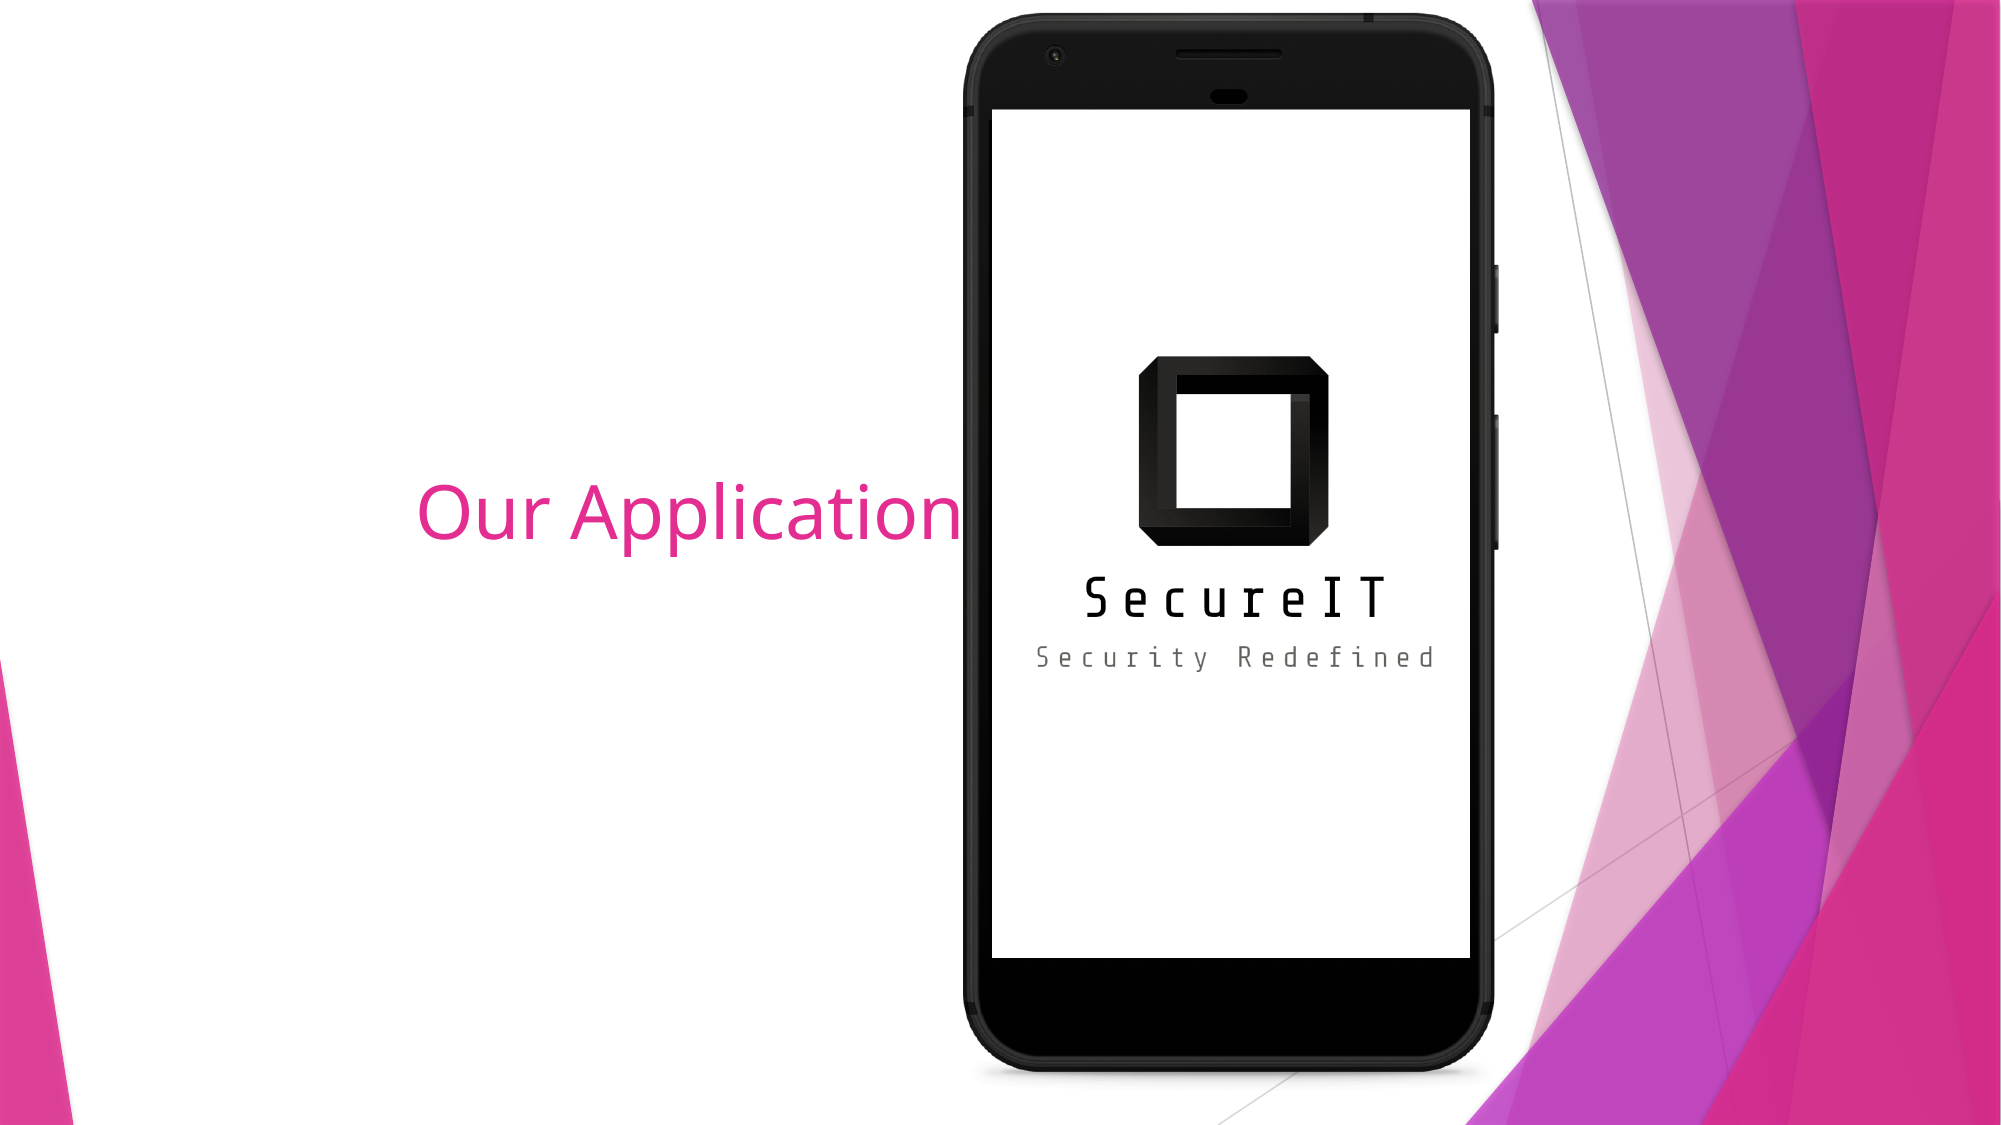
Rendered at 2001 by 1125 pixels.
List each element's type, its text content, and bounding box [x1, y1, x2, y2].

title Our Application [400, 457, 583, 705]
picture [588, 0, 1873, 1125]
